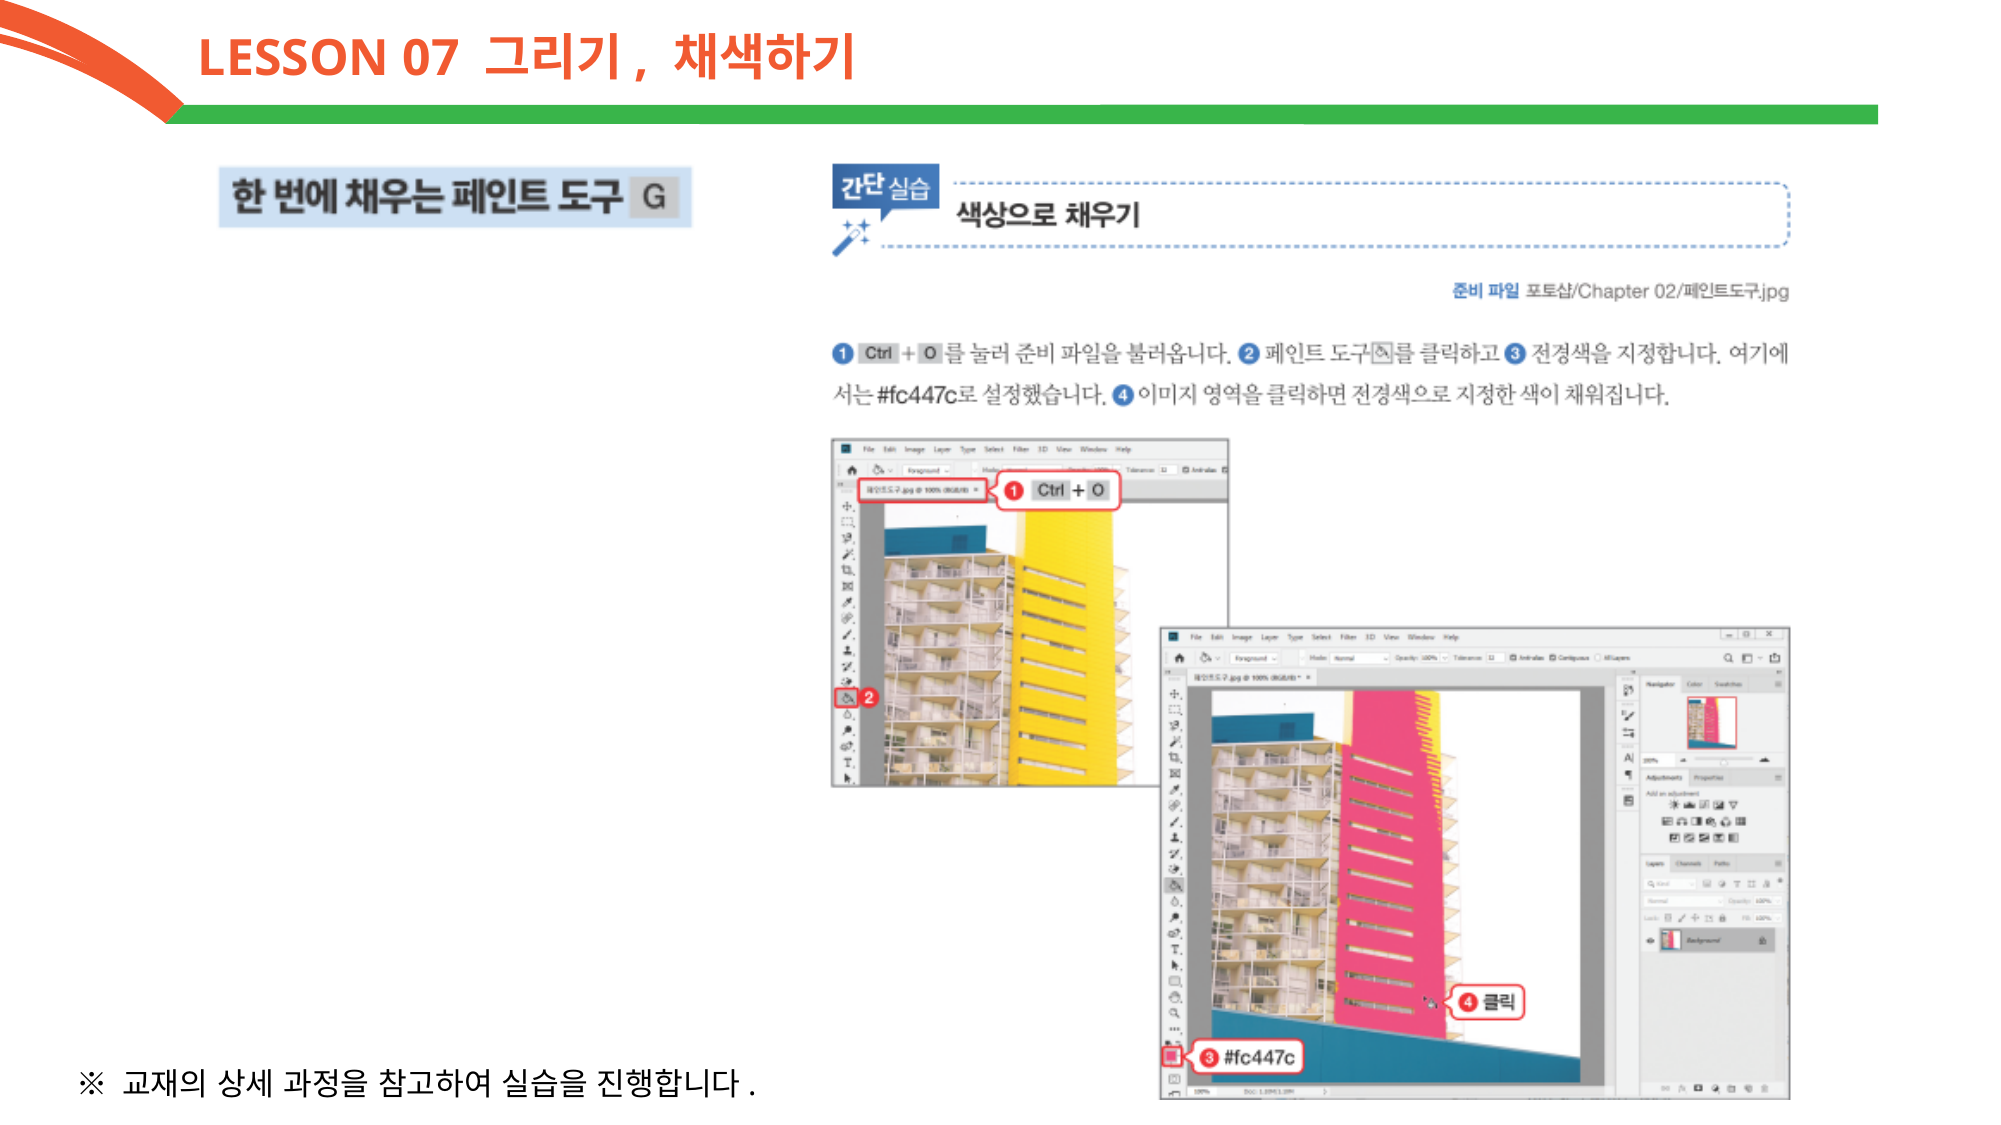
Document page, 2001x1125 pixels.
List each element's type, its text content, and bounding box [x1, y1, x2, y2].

title LESSON 07 그리기, 채색하기 [183, 24, 1836, 95]
picture [204, 159, 701, 235]
picture [826, 159, 1796, 1100]
text_box ※ 교재의 상세 과정을 참고하여 실습을 진행합니다. [61, 1057, 1392, 1110]
